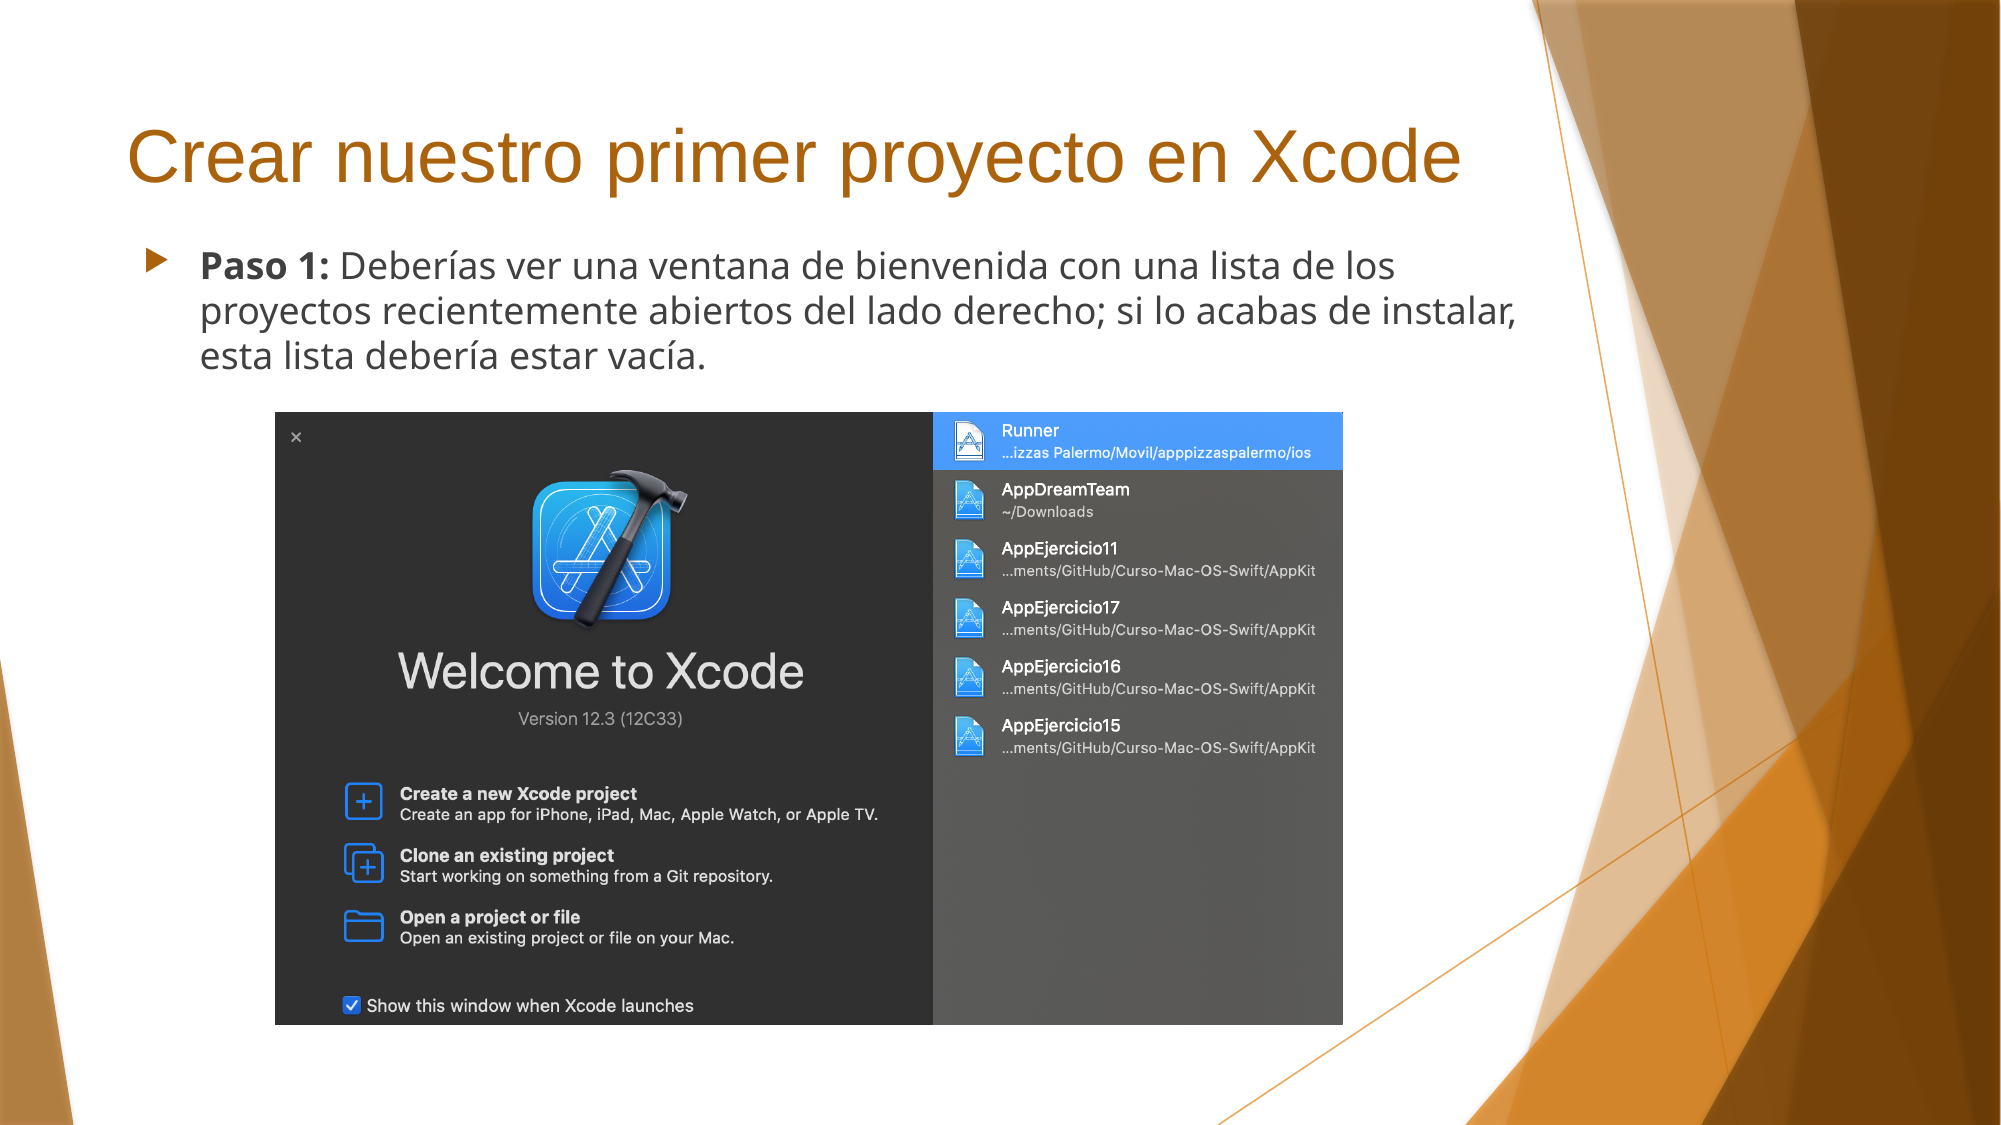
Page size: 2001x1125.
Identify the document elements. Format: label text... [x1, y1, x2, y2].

list Paso 1: Deberías ver una ventana de bienvenida con una lista de los proyectos recientemente abiertos del lado derecho; si lo acabas de instalar, esta lista debería estar vacía. [128, 234, 1539, 399]
title Crear nuestro primer proyecto en Xcode [111, 99, 1522, 317]
picture [274, 412, 1344, 1026]
